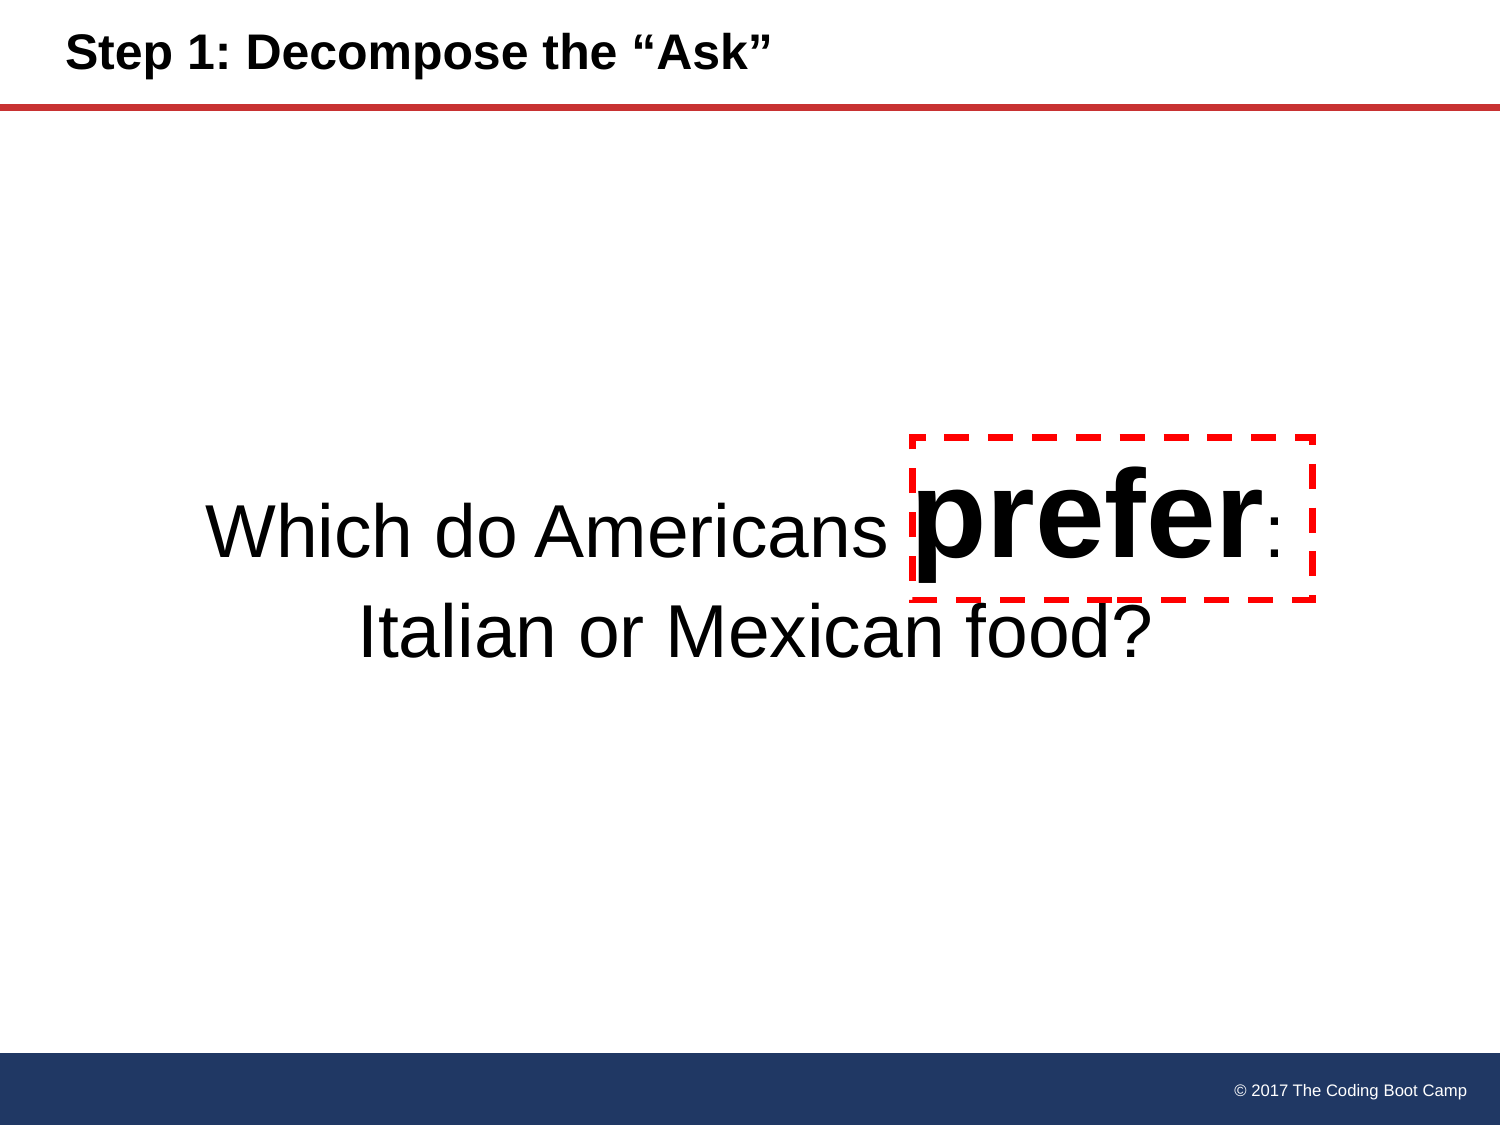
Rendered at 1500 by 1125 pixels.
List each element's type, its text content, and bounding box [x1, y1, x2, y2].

text_box Which do Americans prefer: Italian or Mexican food? [24, 424, 1488, 680]
title Step 1: Decompose the “Ask” [50, 0, 948, 108]
text_box [911, 436, 1313, 601]
